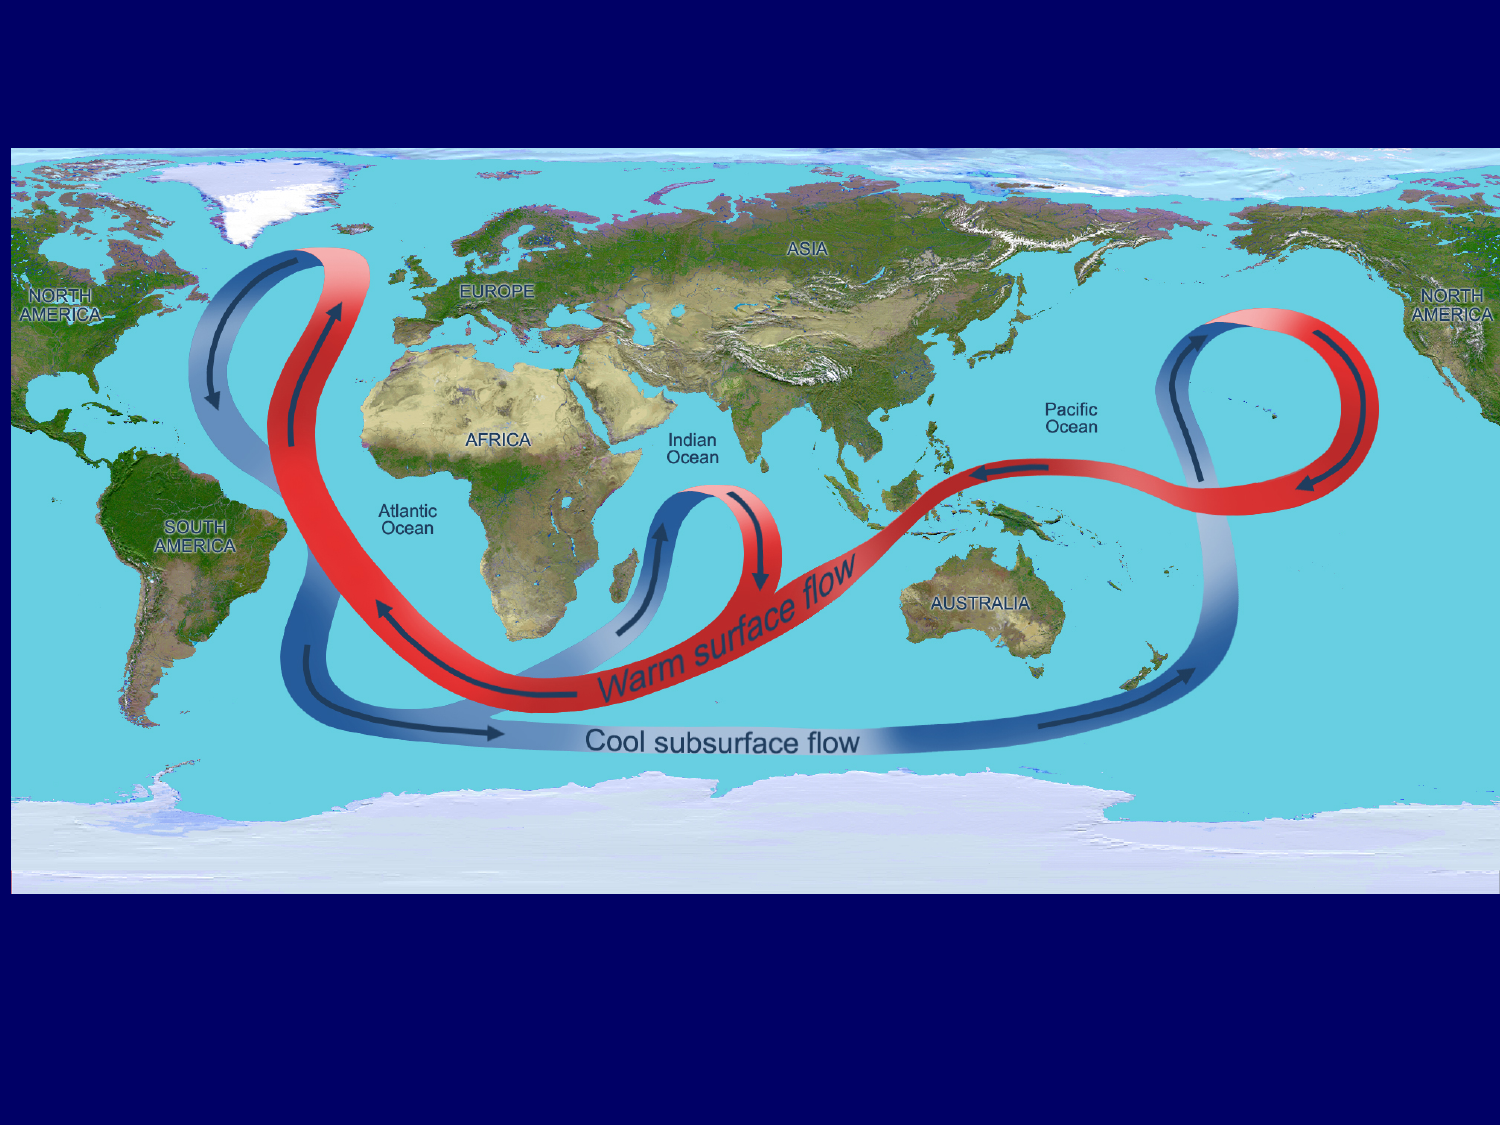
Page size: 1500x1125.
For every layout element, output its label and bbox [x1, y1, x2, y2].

list [11, 148, 1500, 894]
